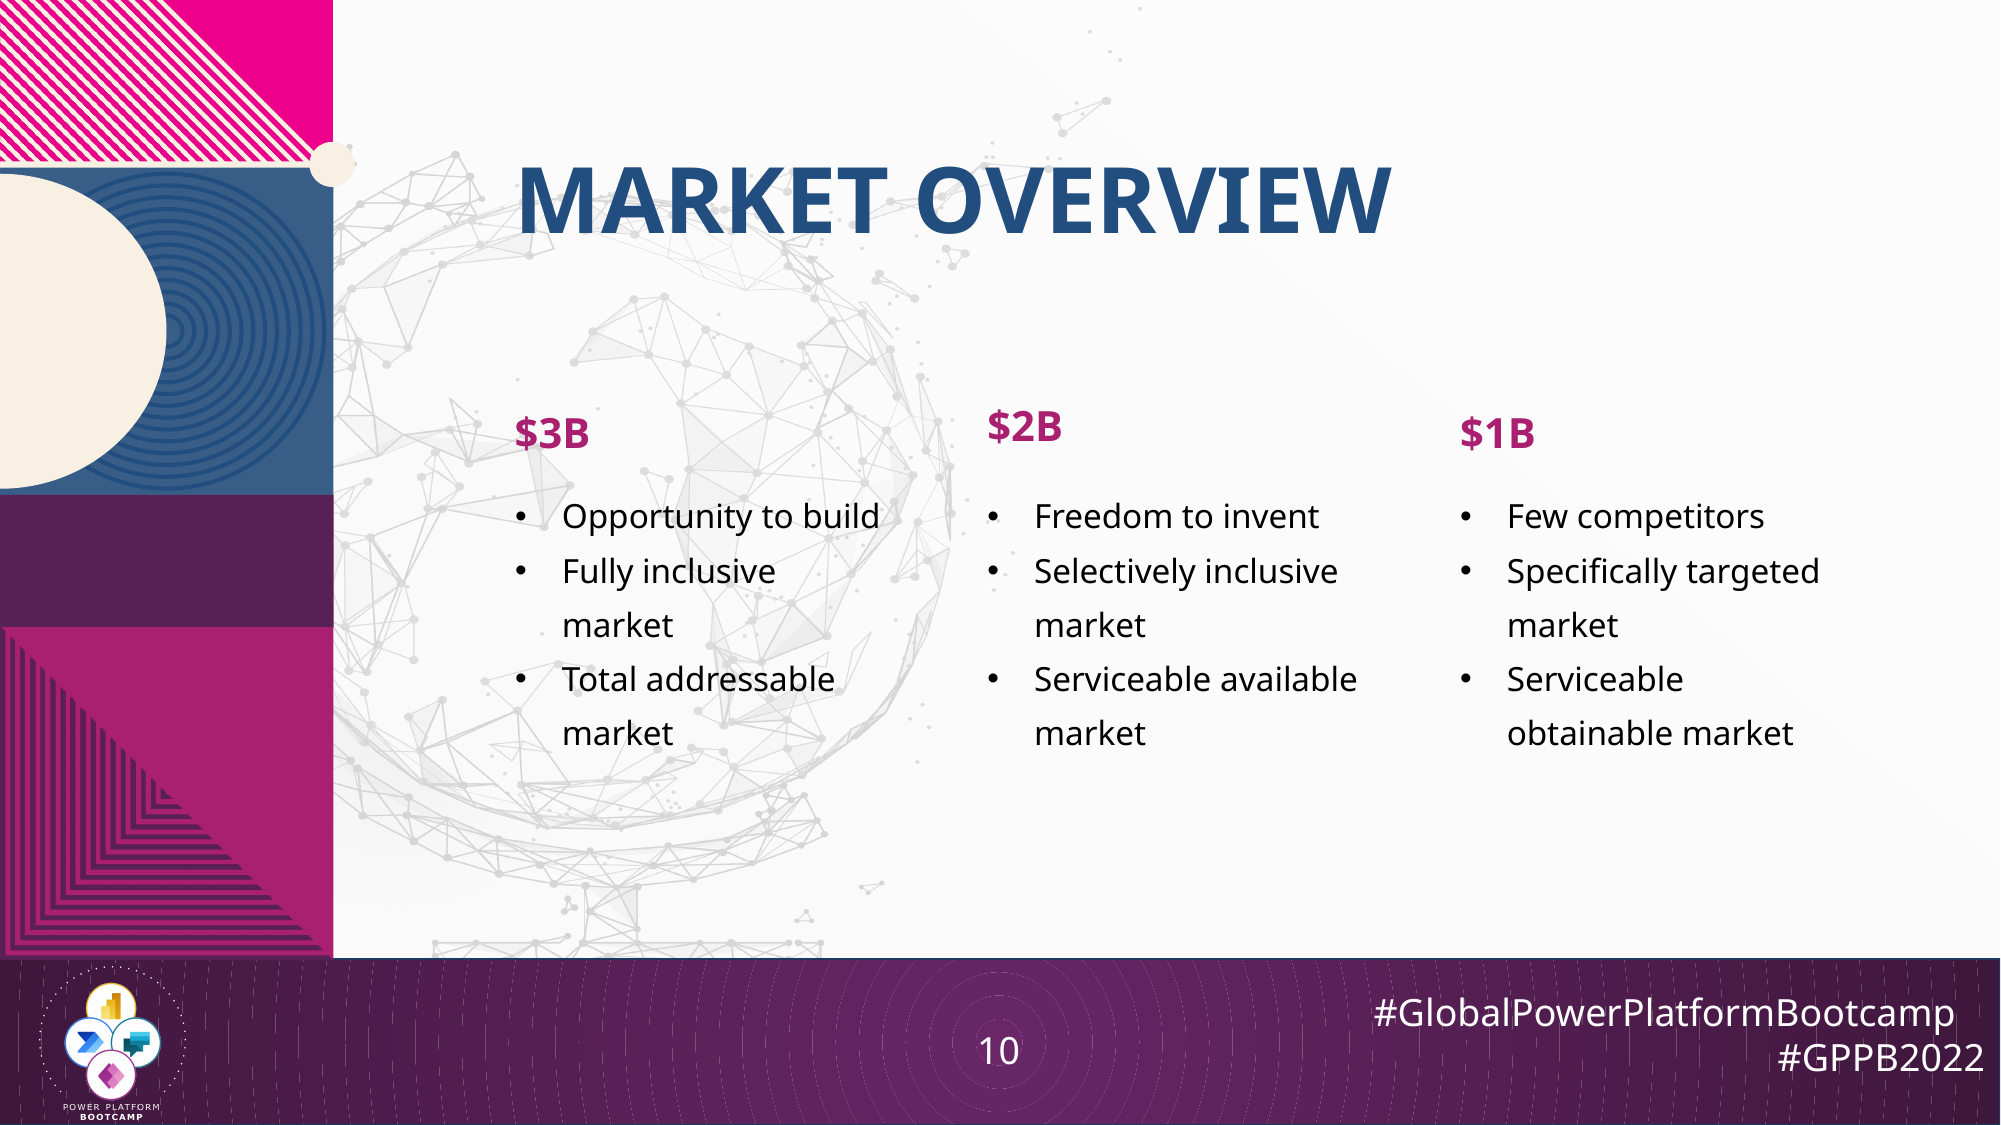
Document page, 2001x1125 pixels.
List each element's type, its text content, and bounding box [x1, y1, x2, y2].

title MARKET OVERVIEW [499, 147, 1850, 365]
list Few competitors Specifically targeted market Serviceable obtainable market [1445, 473, 1850, 924]
picture [0, 0, 334, 161]
list Freedom to invent Selectively inclusive market Serviceable available market [972, 473, 1378, 924]
list $1B [1445, 397, 1850, 473]
list $2B [972, 397, 1378, 473]
picture [0, 627, 333, 960]
list $3B [499, 397, 905, 473]
picture [39, 966, 186, 1120]
text_box 10 [962, 1019, 1038, 1080]
list Opportunity to build Fully inclusive market Total addressable market [500, 473, 905, 924]
